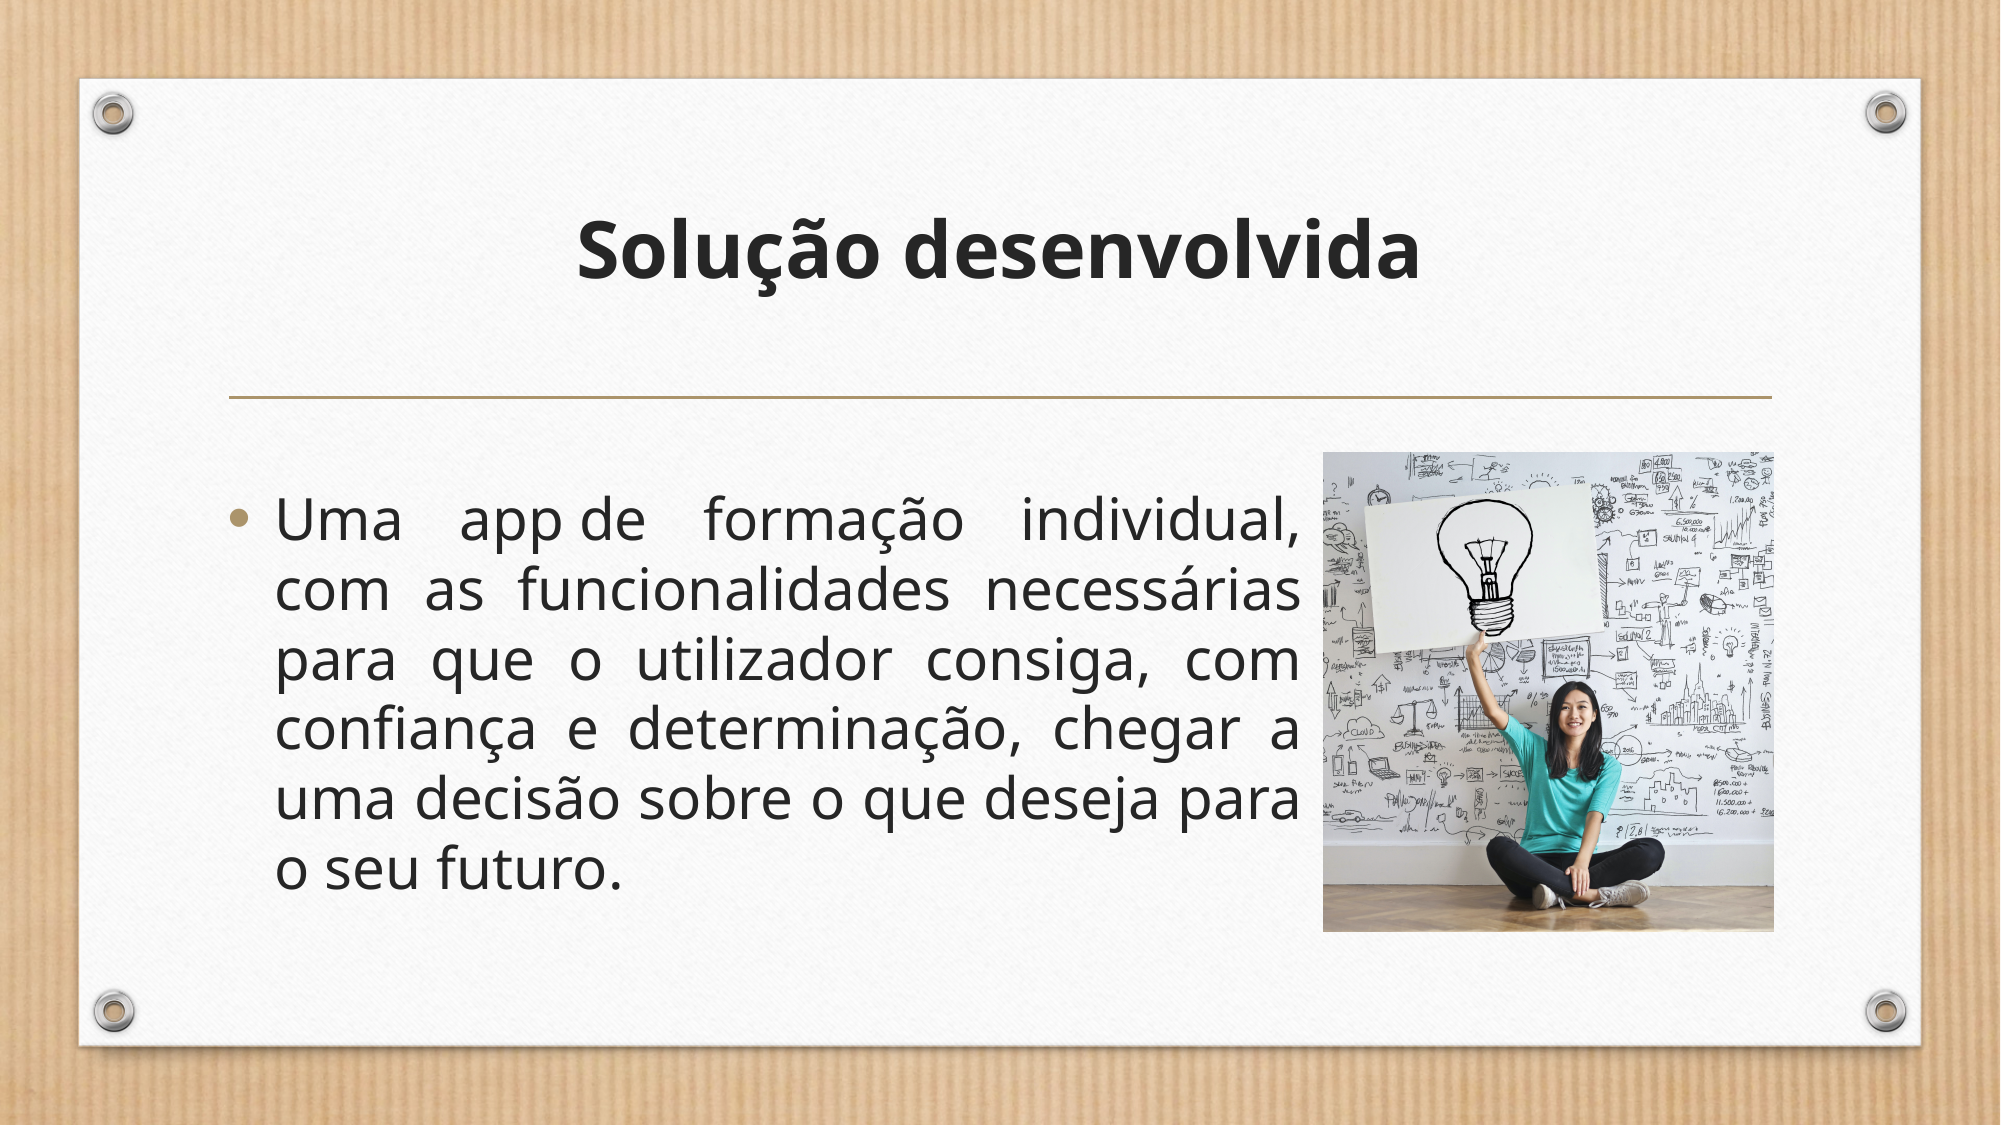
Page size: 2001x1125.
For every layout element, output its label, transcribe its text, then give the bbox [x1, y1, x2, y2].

picture [0, 0, 2001, 1125]
title Solução desenvolvida [293, 140, 1707, 353]
list Uma app de formação individual, com as funcionalidades necessárias para que o utilizador consiga, com confiança e determinação, chegar a uma decisão sobre o que deseja para o seu futuro. [212, 419, 1318, 964]
